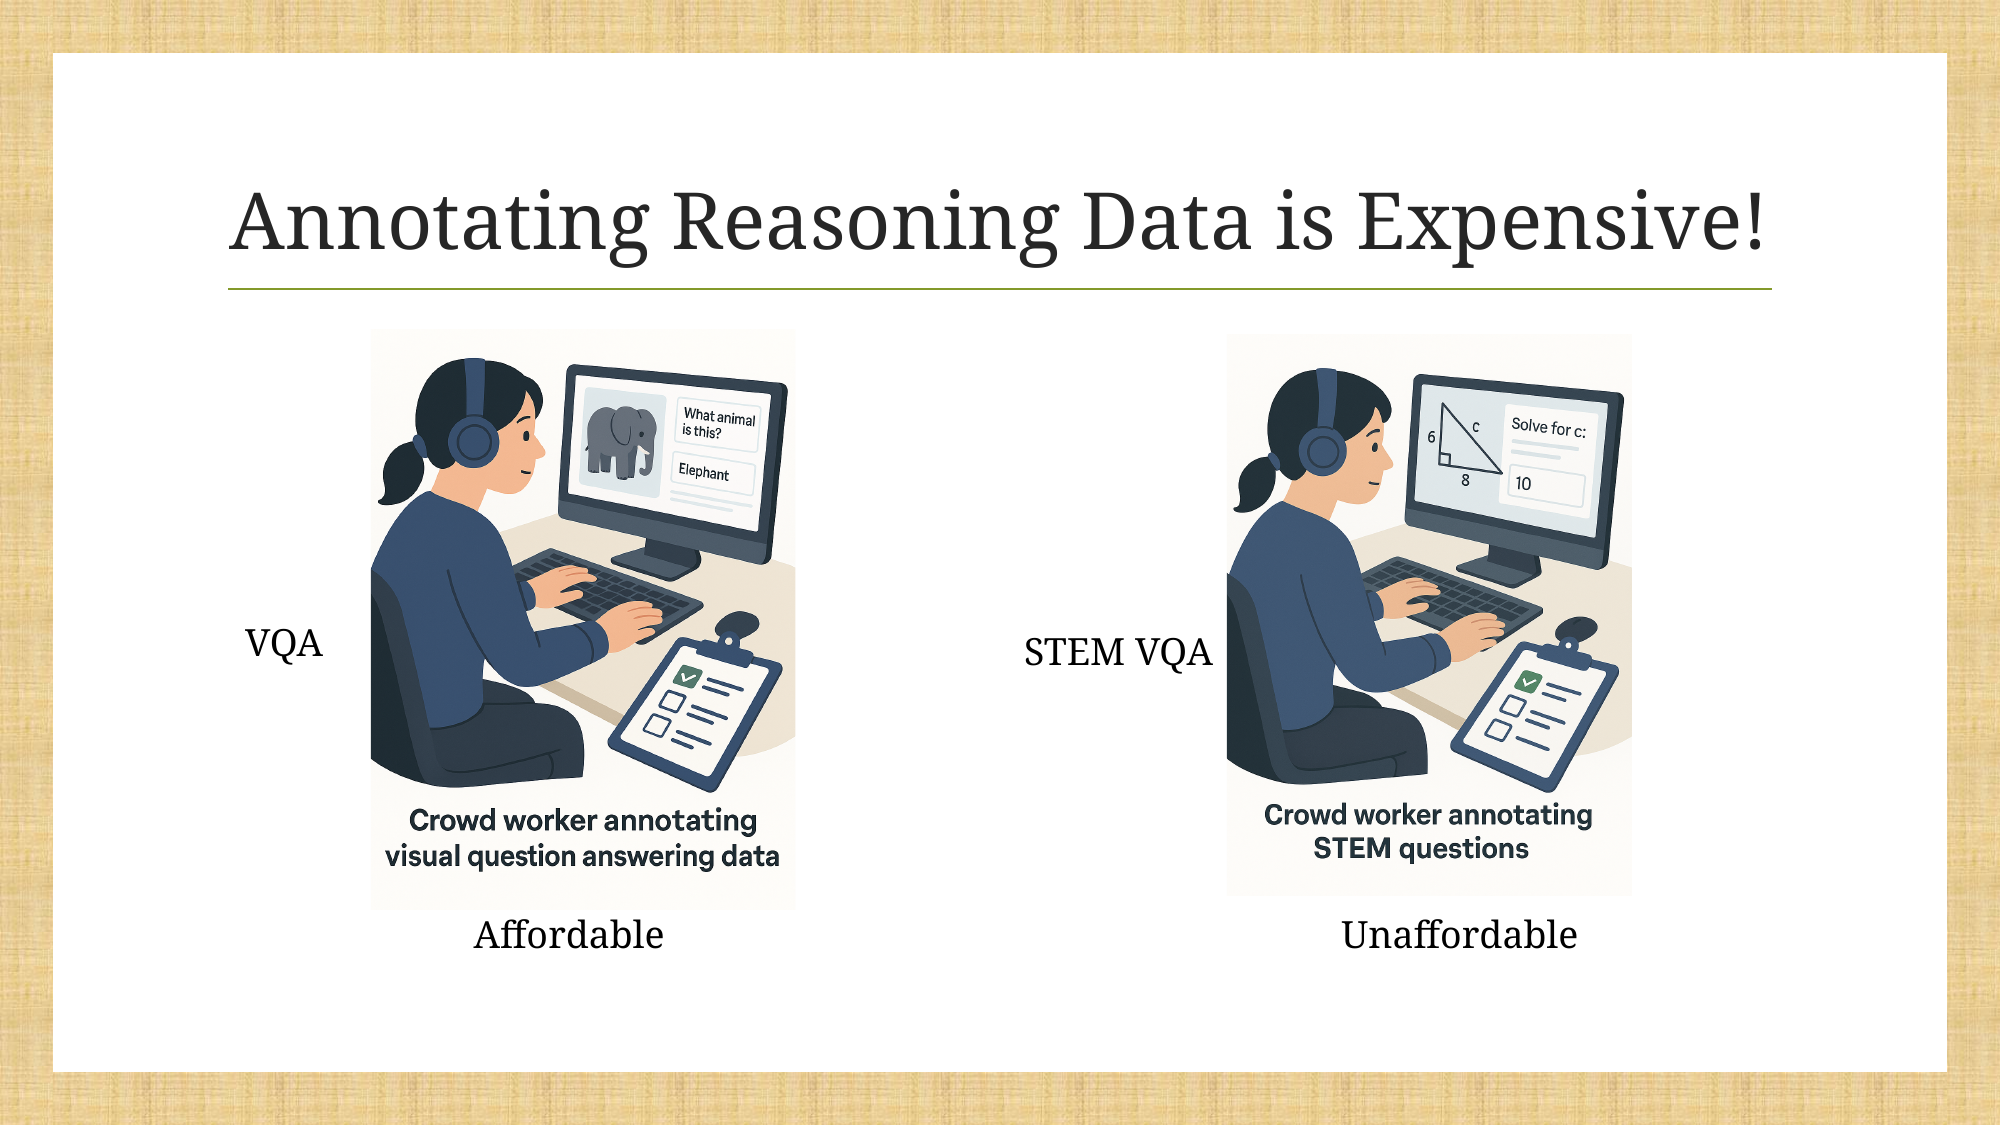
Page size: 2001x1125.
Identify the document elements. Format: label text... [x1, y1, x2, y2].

text_box STEM VQA [1009, 620, 1226, 681]
picture [0, 0, 2000, 1125]
text_box VQA [230, 611, 339, 672]
text_box Affordable [458, 911, 680, 963]
title Annotating Reasoning Data is Expensive! [212, 161, 1788, 276]
text_box Unaffordable [1326, 903, 1594, 963]
